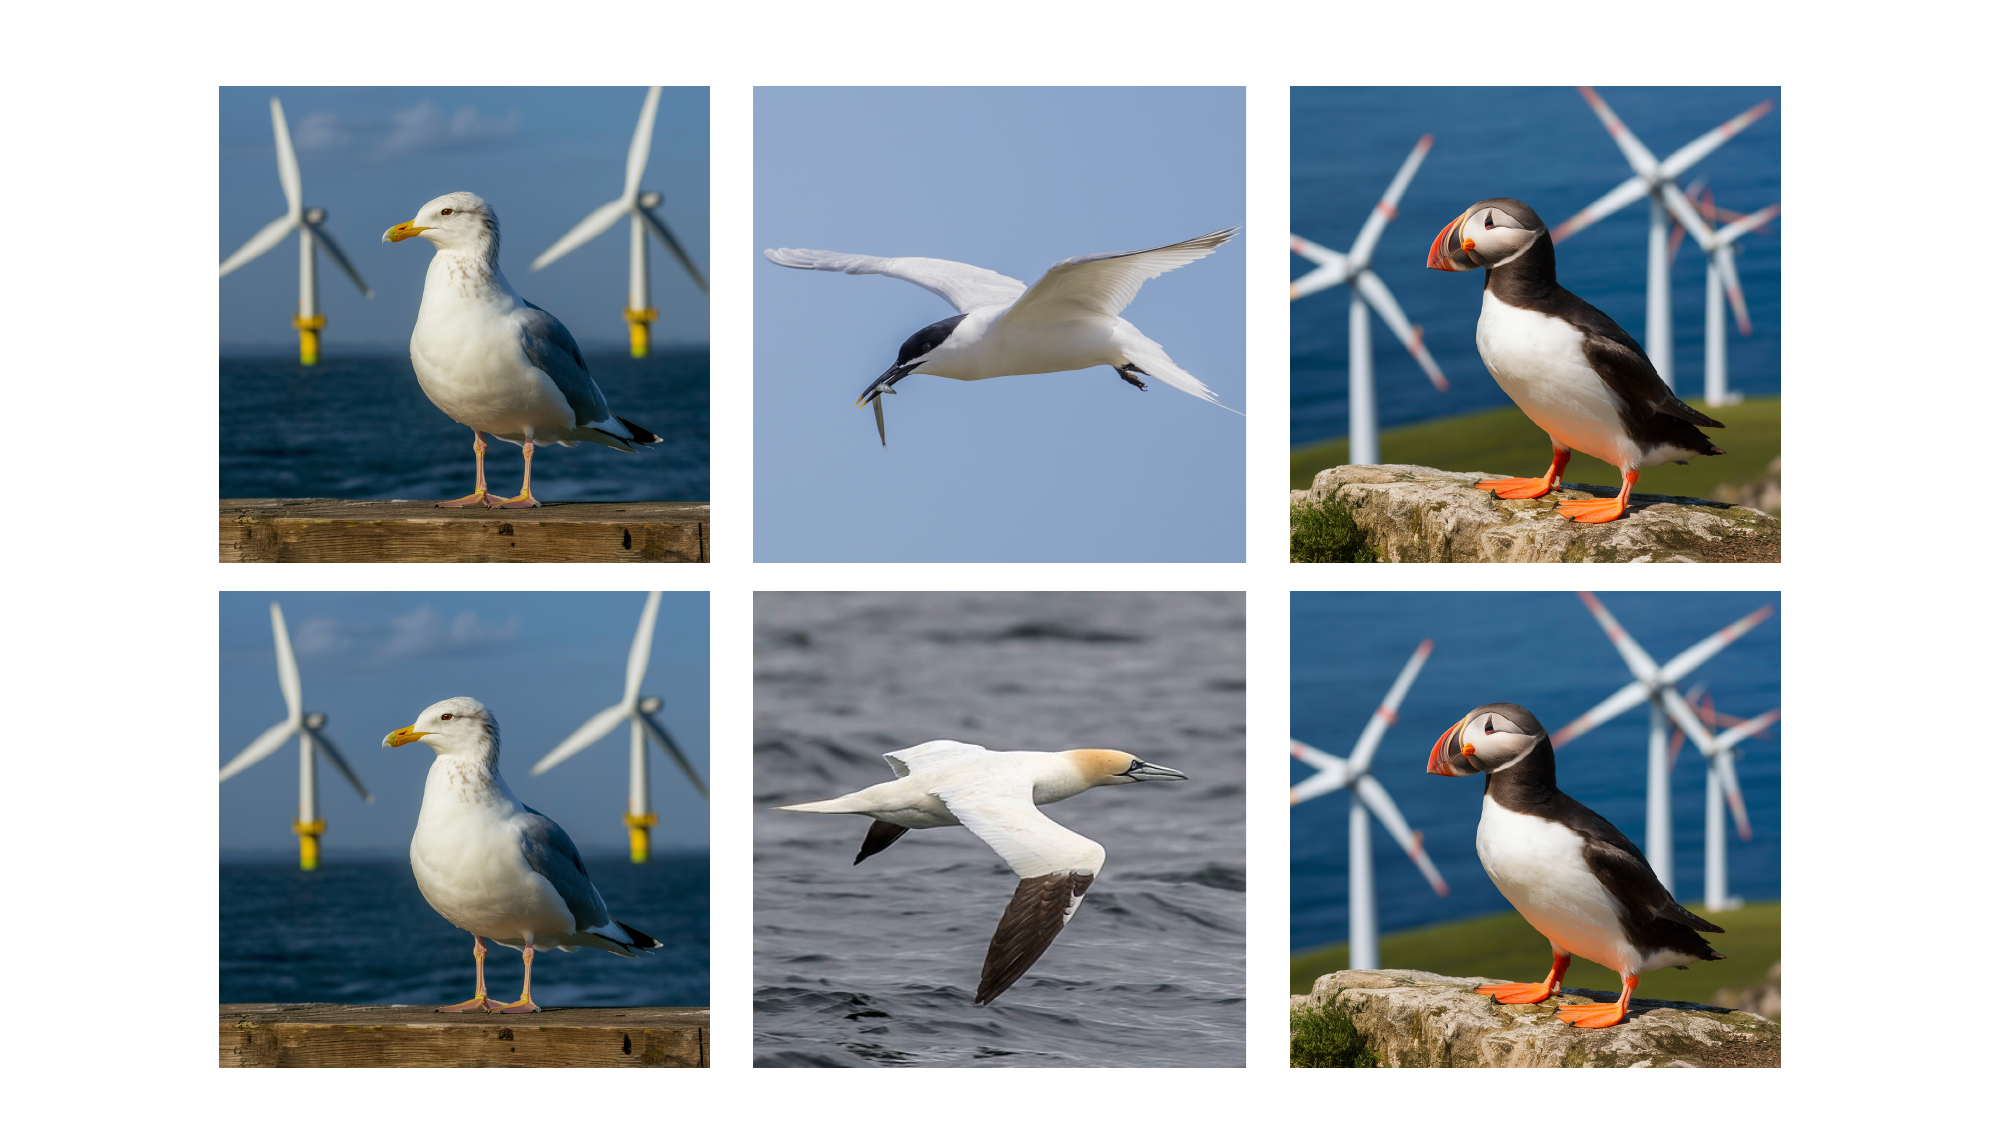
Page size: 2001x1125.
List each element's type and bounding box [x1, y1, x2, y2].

text_box [219, 590, 1781, 1069]
text_box [219, 85, 1781, 563]
